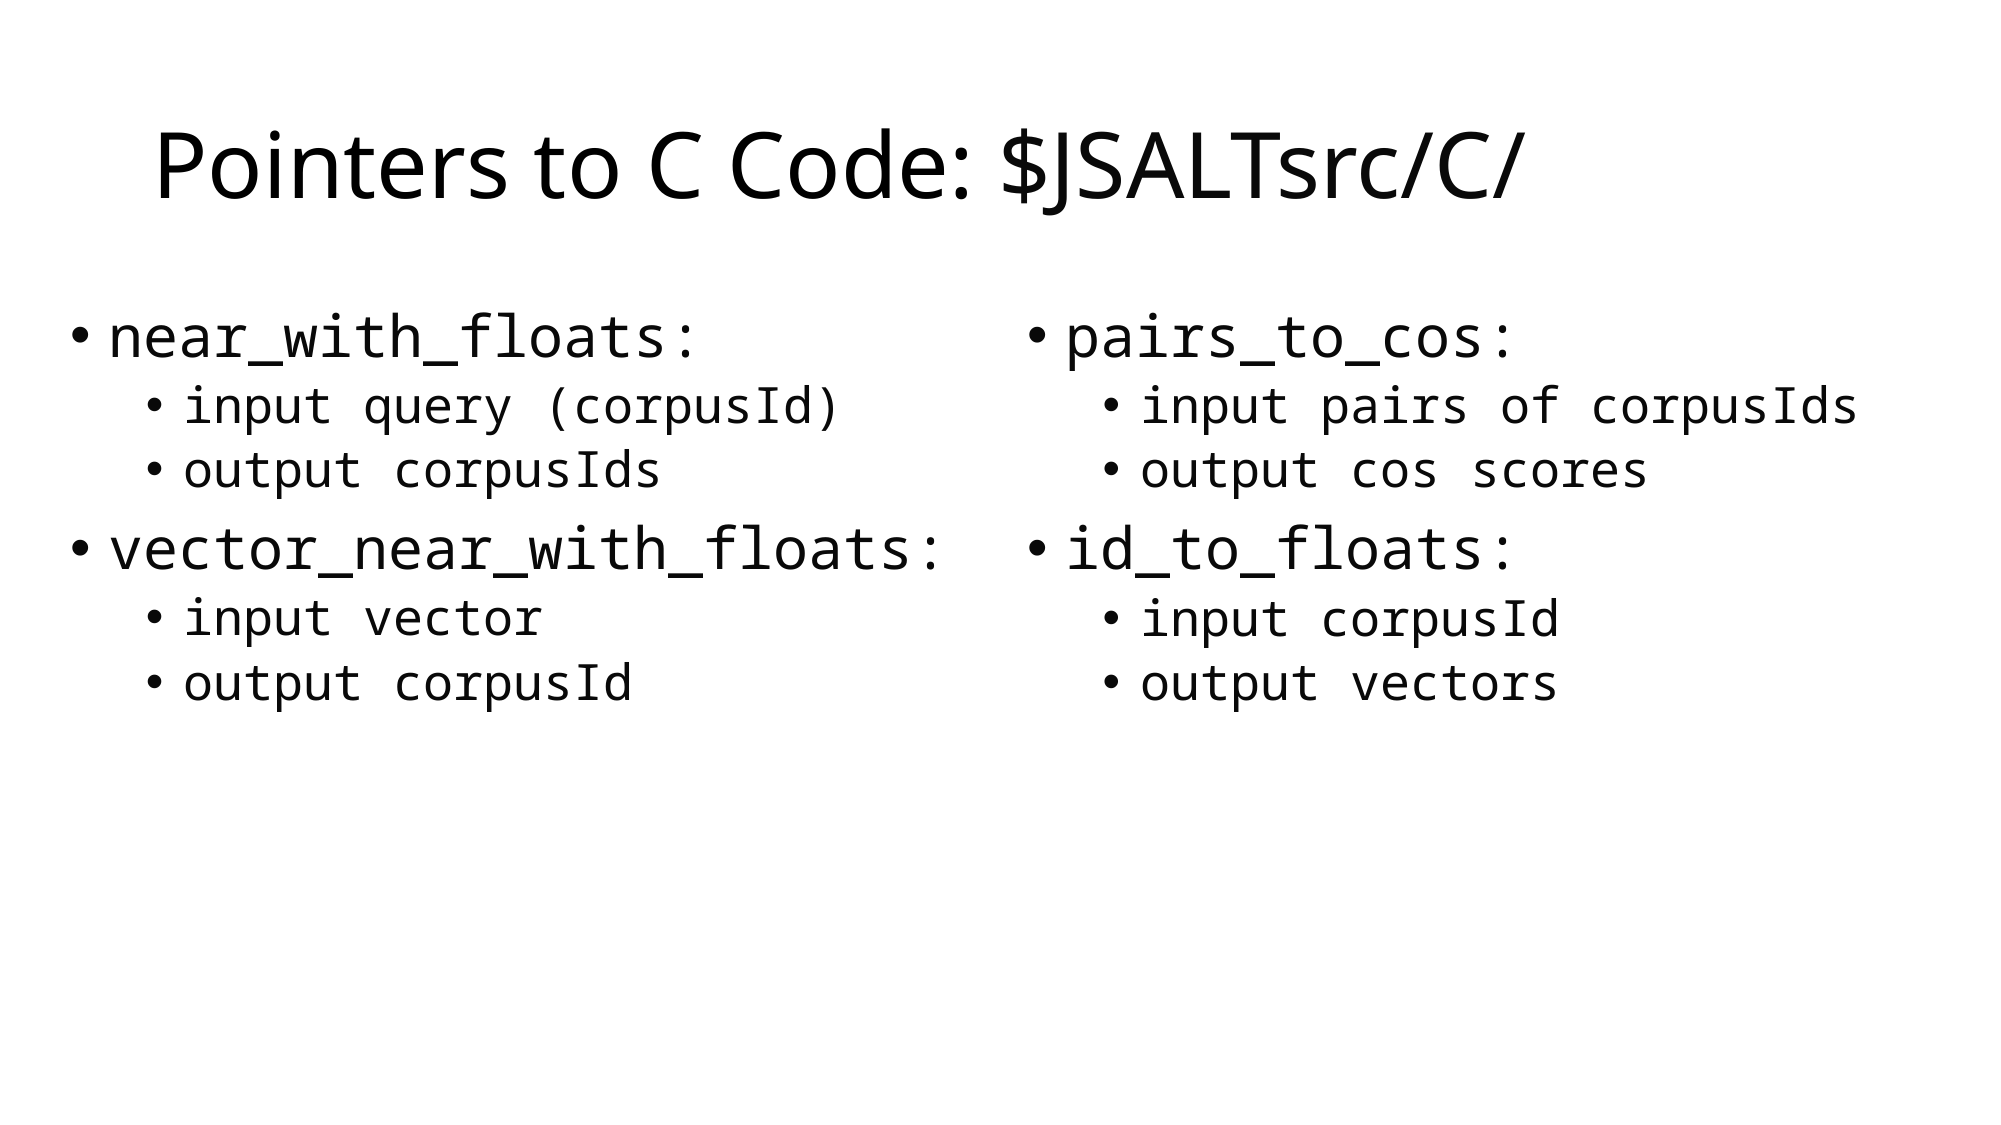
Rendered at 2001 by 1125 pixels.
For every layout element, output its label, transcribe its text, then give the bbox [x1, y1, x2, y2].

title Pointers to C Code: $JSALTsrc/C/ [137, 59, 1863, 278]
list pairs_to_cos: input pairs of corpusIds output cos scores id_to_floats: input corpusId output vectors [1012, 299, 1925, 1014]
list near_with_floats: input query (corpusId) output corpusIds vector_near_with_floats: input vector output corpusId [55, 299, 988, 1014]
